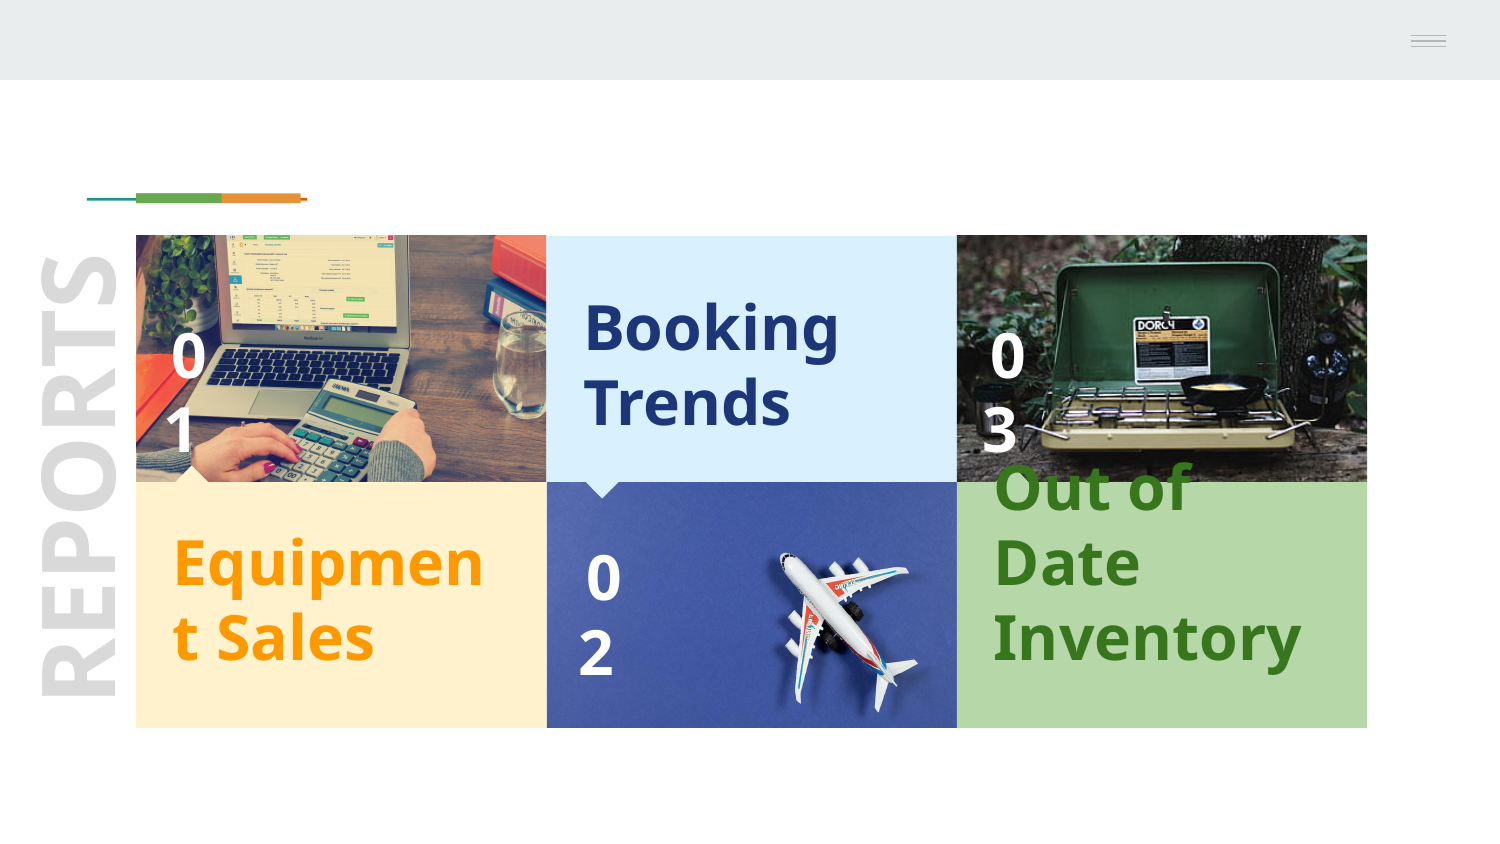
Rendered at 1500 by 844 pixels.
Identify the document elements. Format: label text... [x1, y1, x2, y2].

text_box [222, 193, 301, 204]
picture [135, 235, 546, 465]
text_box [956, 465, 1368, 729]
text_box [546, 235, 955, 499]
title REPORTS [0, 214, 151, 744]
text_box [135, 465, 541, 729]
text_box [136, 193, 222, 204]
picture [956, 235, 1368, 465]
picture [546, 499, 956, 729]
